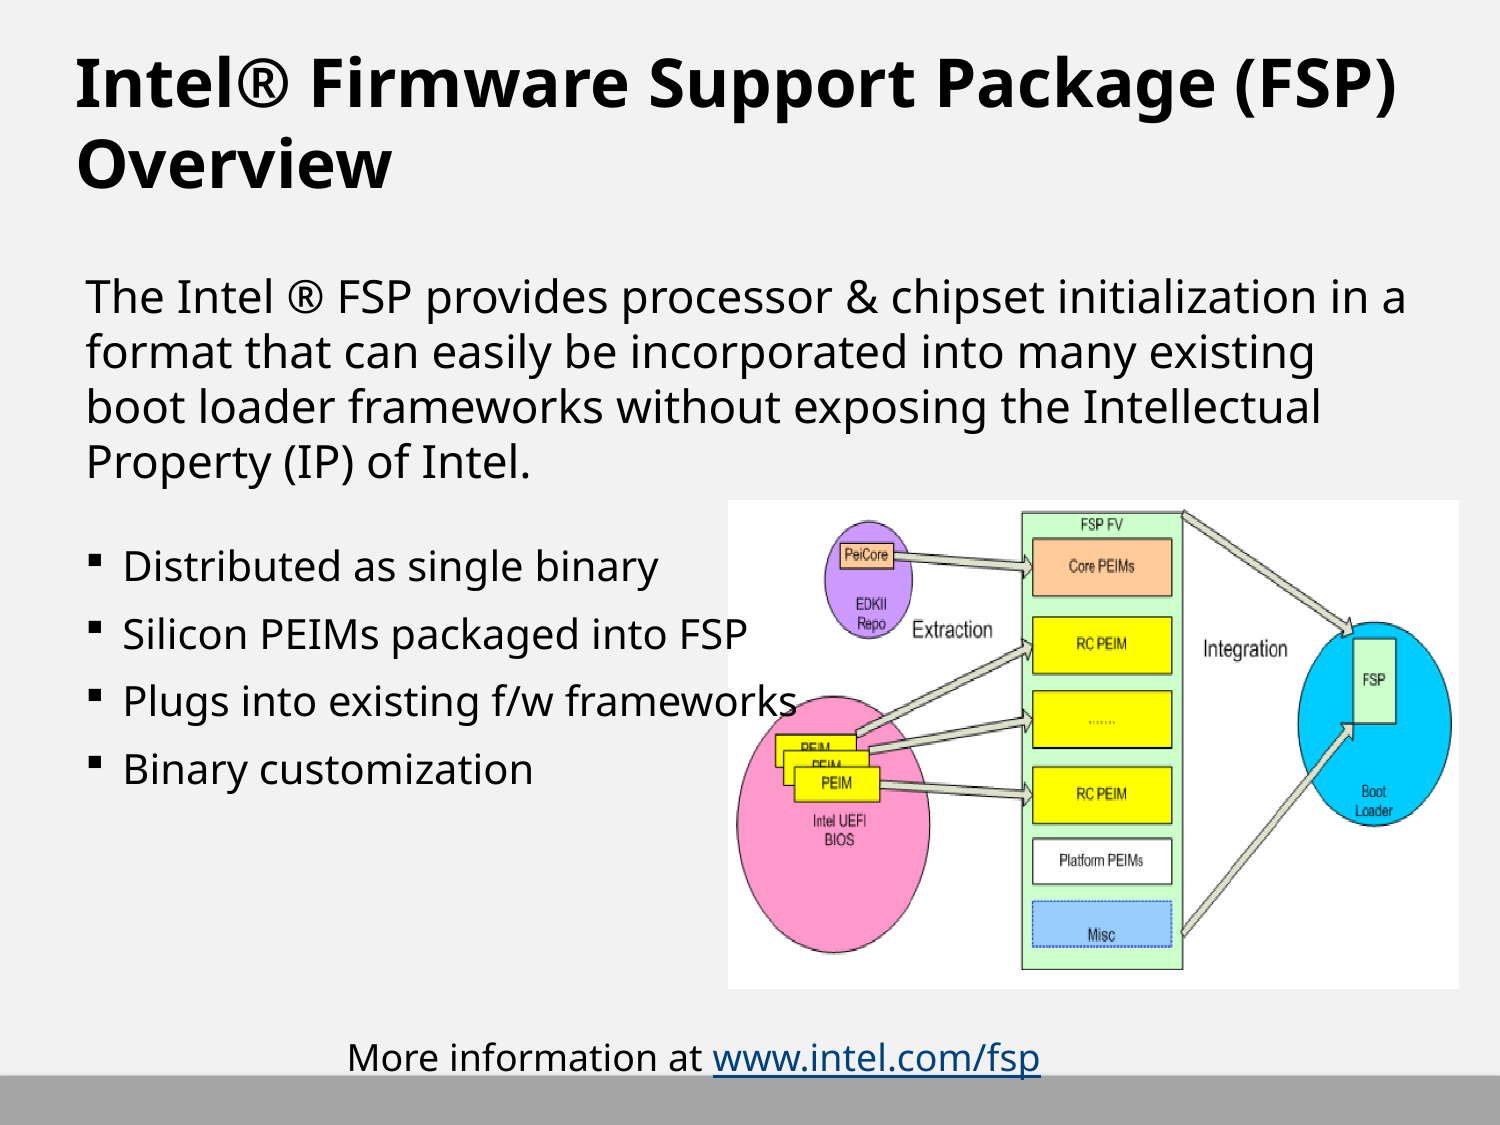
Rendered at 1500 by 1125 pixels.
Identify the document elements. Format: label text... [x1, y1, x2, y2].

title Intel® Firmware Support Package (FSP) Overview [75, 40, 1425, 203]
picture [728, 499, 1459, 989]
text_box More information at www.intel.com/fsp [331, 1026, 1066, 1093]
list The Intel ® FSP provides processor & chipset initialization in a format that can easily be incorporated into many existing boot loader frameworks without exposing the Intellectual Property (IP) of Intel. Distributed as single binary Silicon PEIMs packaged into FSP Plugs into existing f/w frameworks Binary customization [75, 262, 1425, 911]
